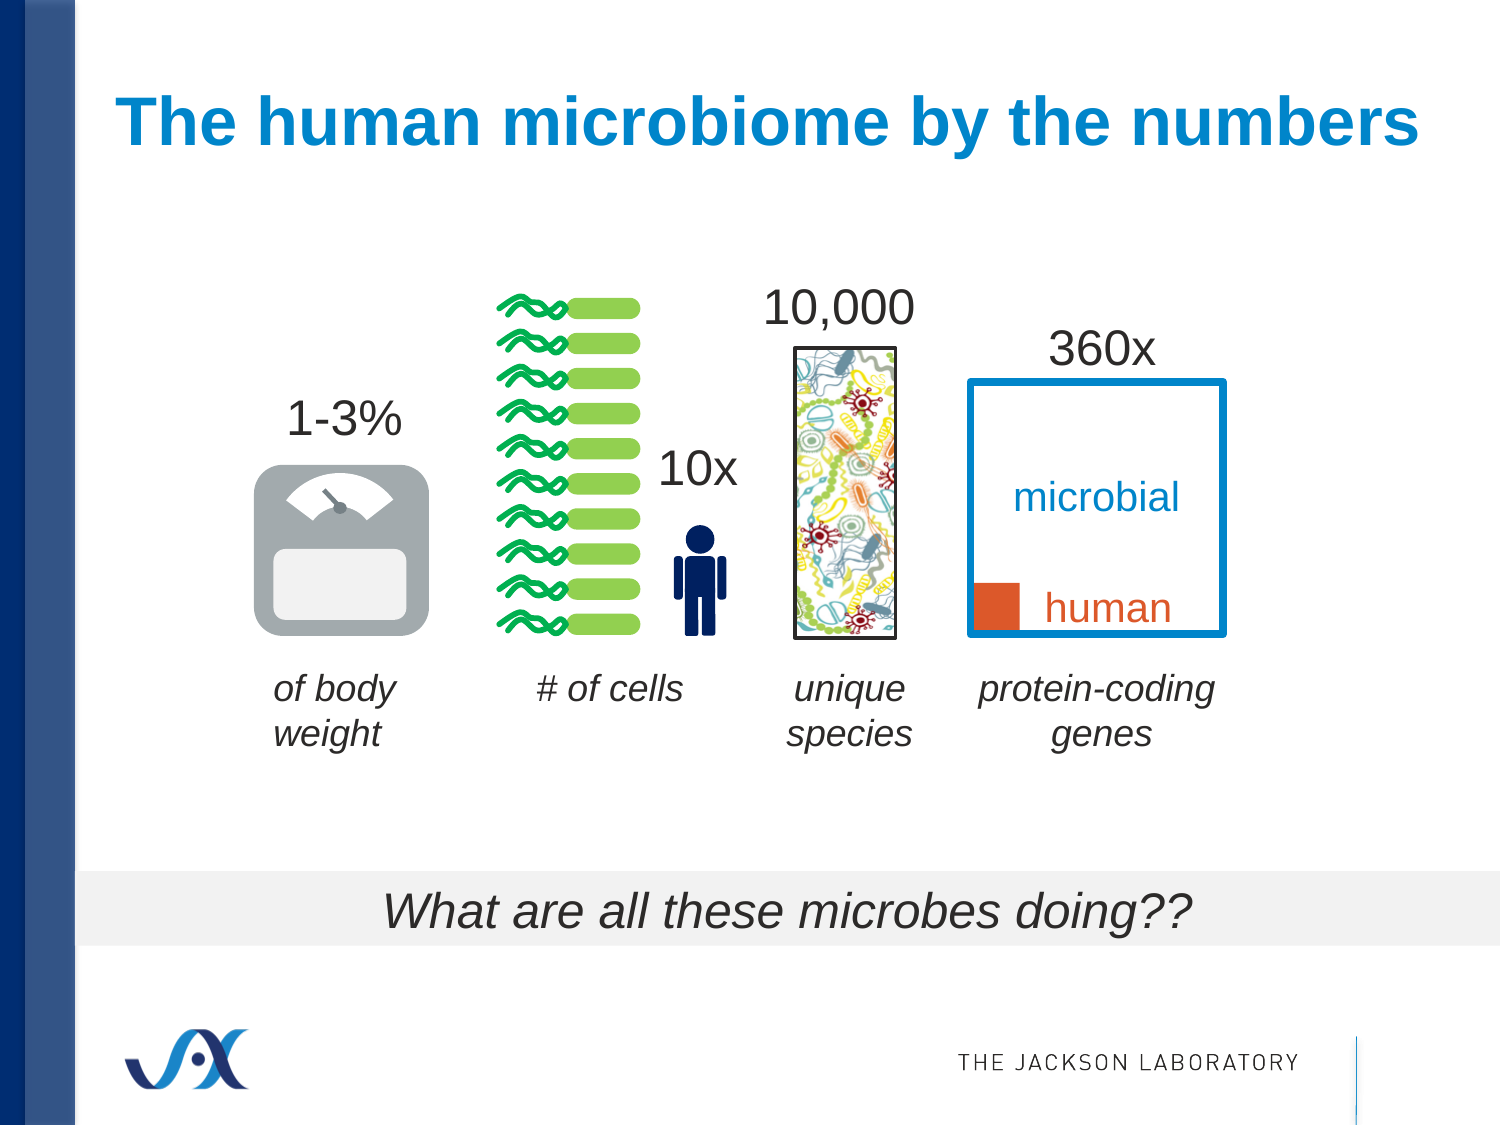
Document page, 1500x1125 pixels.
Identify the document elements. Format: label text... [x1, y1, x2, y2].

title The human microbiome by the numbers [115, 0, 1467, 168]
text_box What are all these microbes doing?? [74, 871, 1500, 946]
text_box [253, 267, 1262, 764]
picture [957, 1051, 1300, 1076]
picture [110, 1011, 268, 1106]
